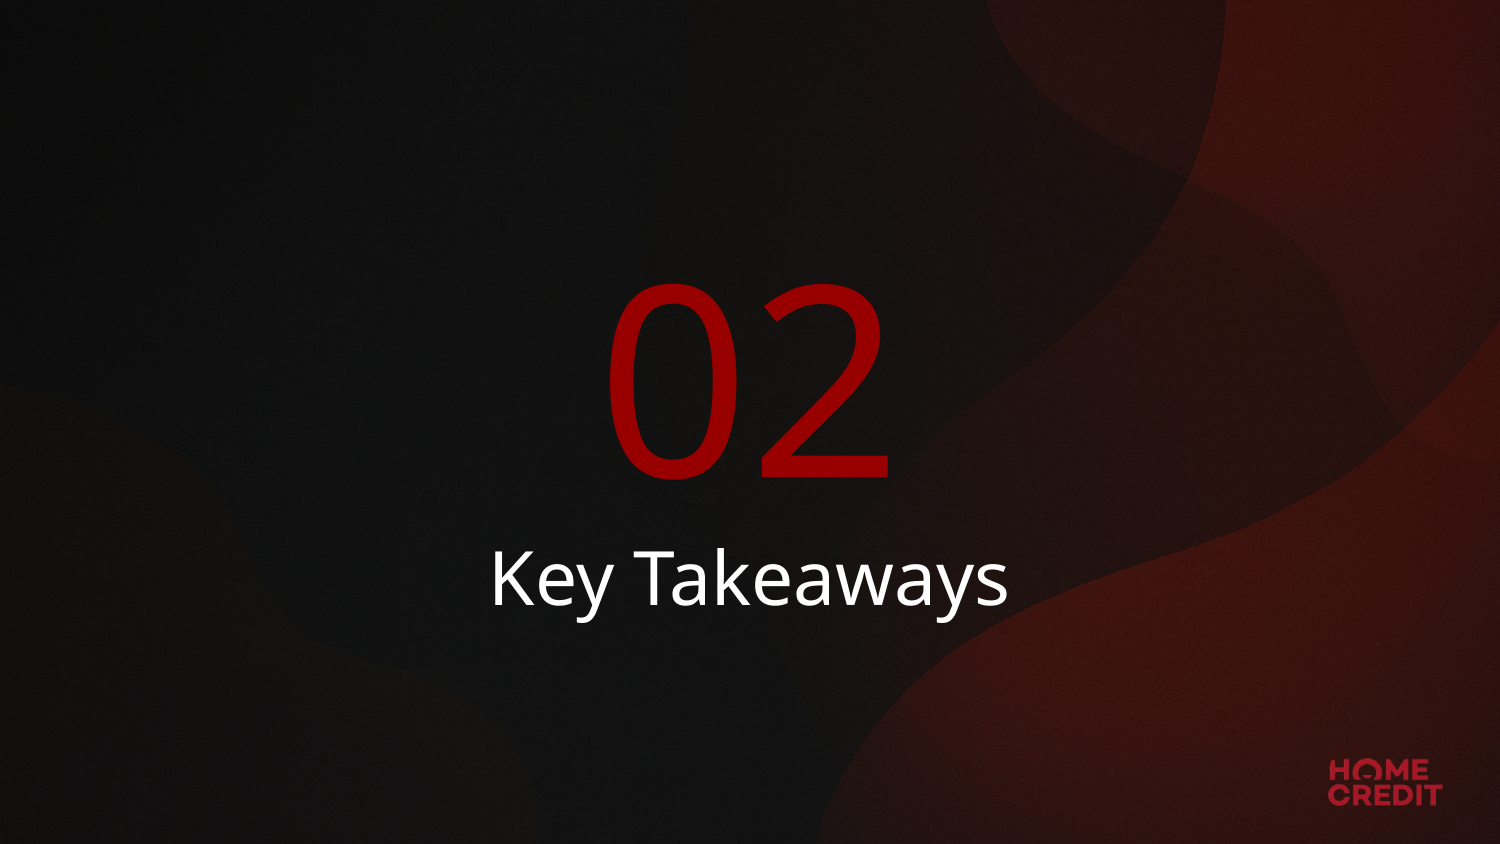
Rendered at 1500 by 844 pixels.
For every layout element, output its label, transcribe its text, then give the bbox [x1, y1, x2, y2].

title 02 [537, 195, 963, 497]
title Key Takeaways [114, 503, 1386, 648]
picture [0, 0, 1500, 844]
